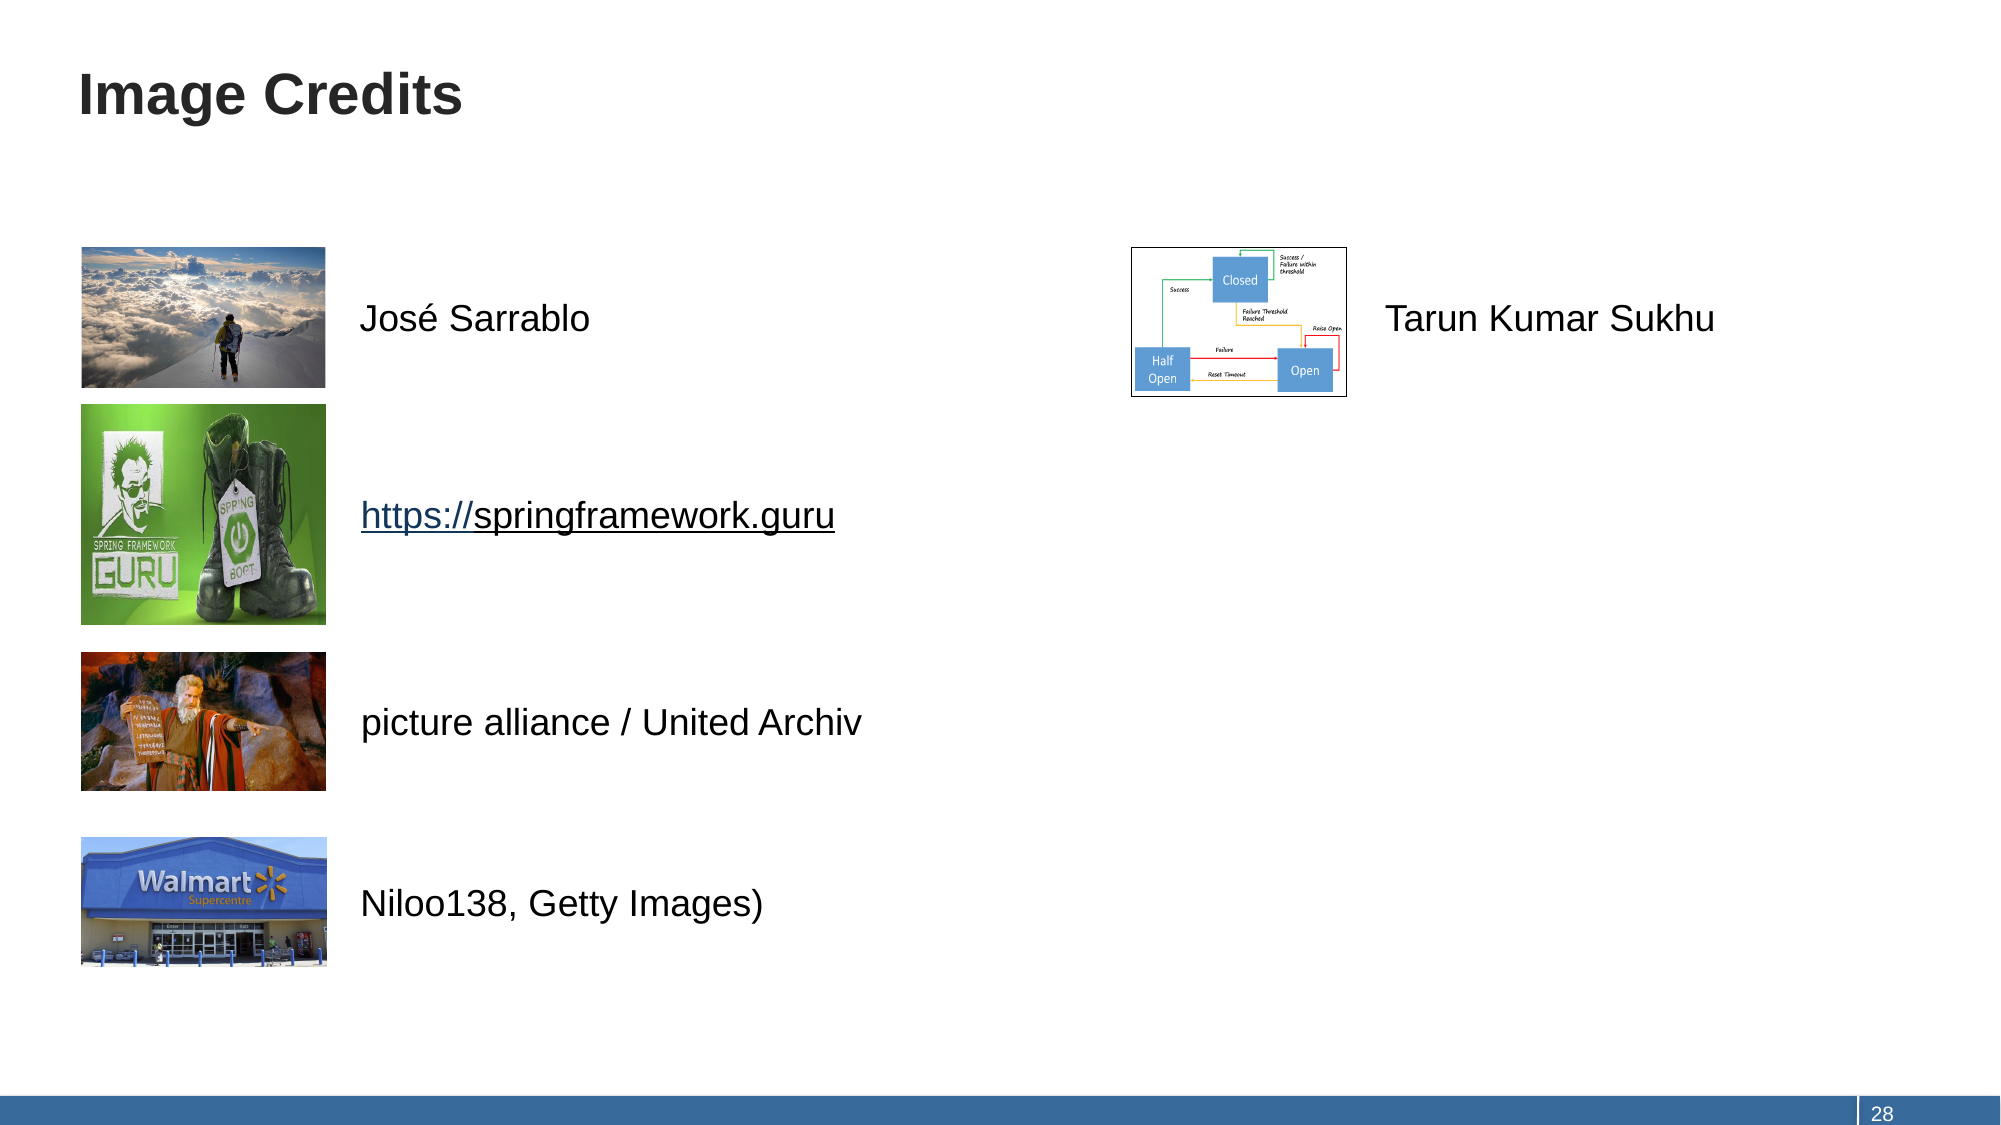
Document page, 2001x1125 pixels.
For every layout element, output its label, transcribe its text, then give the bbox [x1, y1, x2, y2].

text_box https://springframework.guru [346, 484, 861, 544]
picture [81, 404, 326, 625]
text_box José Sarrablo [344, 287, 606, 347]
title Image Credits [63, 56, 1896, 220]
picture [81, 247, 326, 388]
slide_number 28 [1870, 1073, 1988, 1125]
picture [1131, 247, 1347, 397]
text_box Tarun Kumar Sukhu [1370, 287, 1742, 347]
text_box Niloo138, Getty Images) [345, 871, 780, 932]
picture [81, 837, 327, 967]
picture [81, 651, 326, 791]
text_box picture alliance / United Archiv [346, 691, 878, 751]
